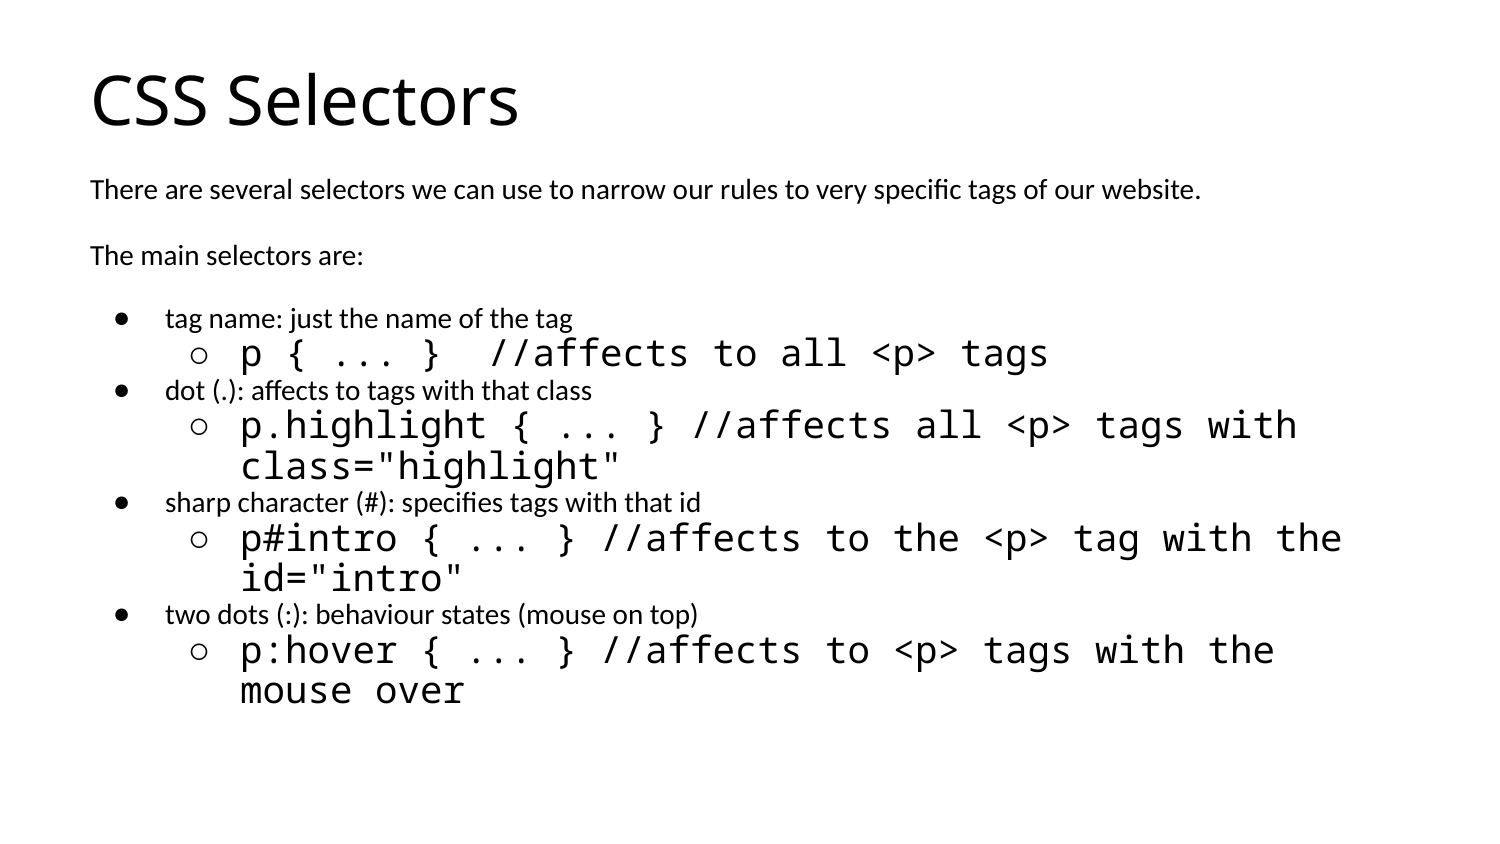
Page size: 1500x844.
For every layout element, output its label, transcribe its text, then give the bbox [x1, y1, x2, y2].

list There are several selectors we can use to narrow our rules to very specific tags of our website. The main selectors are: tag name: just the name of the tag p { ... } //affects to all <p> tags dot (.): affects to tags with that class p.highlight { ... } //affects all <p> tags with class="highlight" sharp character (#): specifies tags with that id p#intro { ... } //affects to the <p> tag with the id="intro" two dots (:): behaviour states (mouse on top) p:hover { ... } //affects to <p> tags with the mouse over [75, 158, 1425, 837]
title CSS Selectors [75, 51, 1425, 158]
